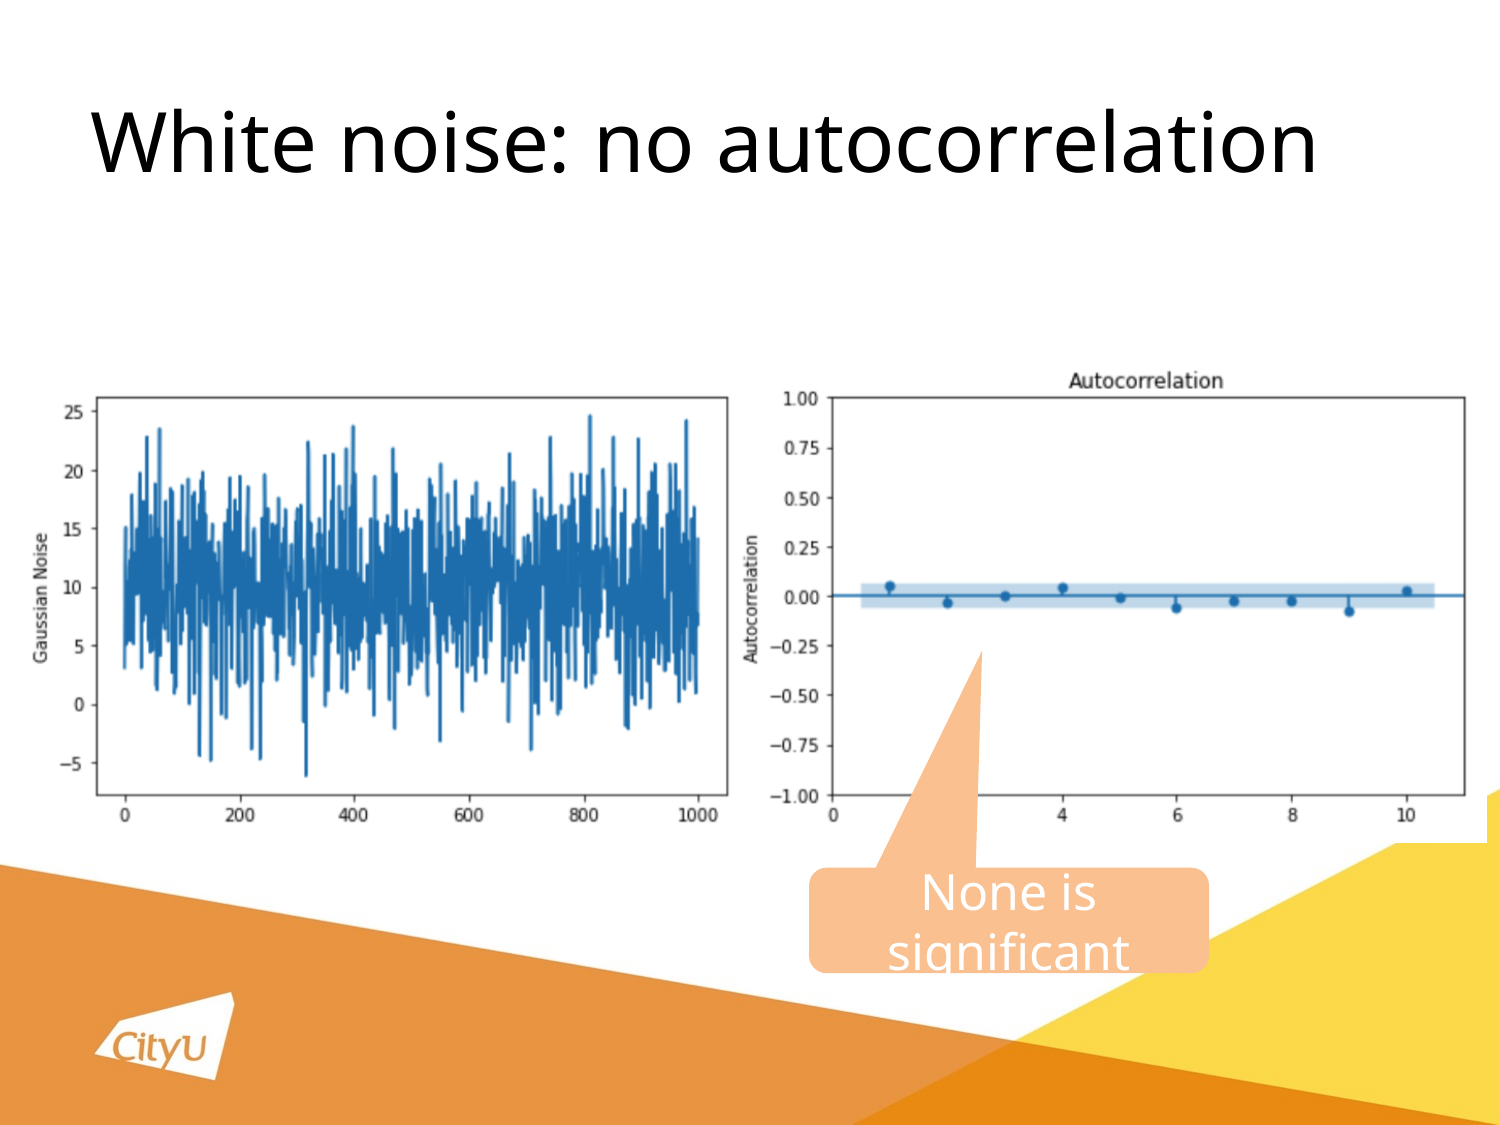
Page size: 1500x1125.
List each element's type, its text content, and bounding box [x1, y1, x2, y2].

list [13, 361, 1487, 843]
title White noise: no autocorrelation [75, 45, 1425, 233]
text_box None is significant [806, 851, 1212, 976]
picture [0, 0, 1500, 1125]
